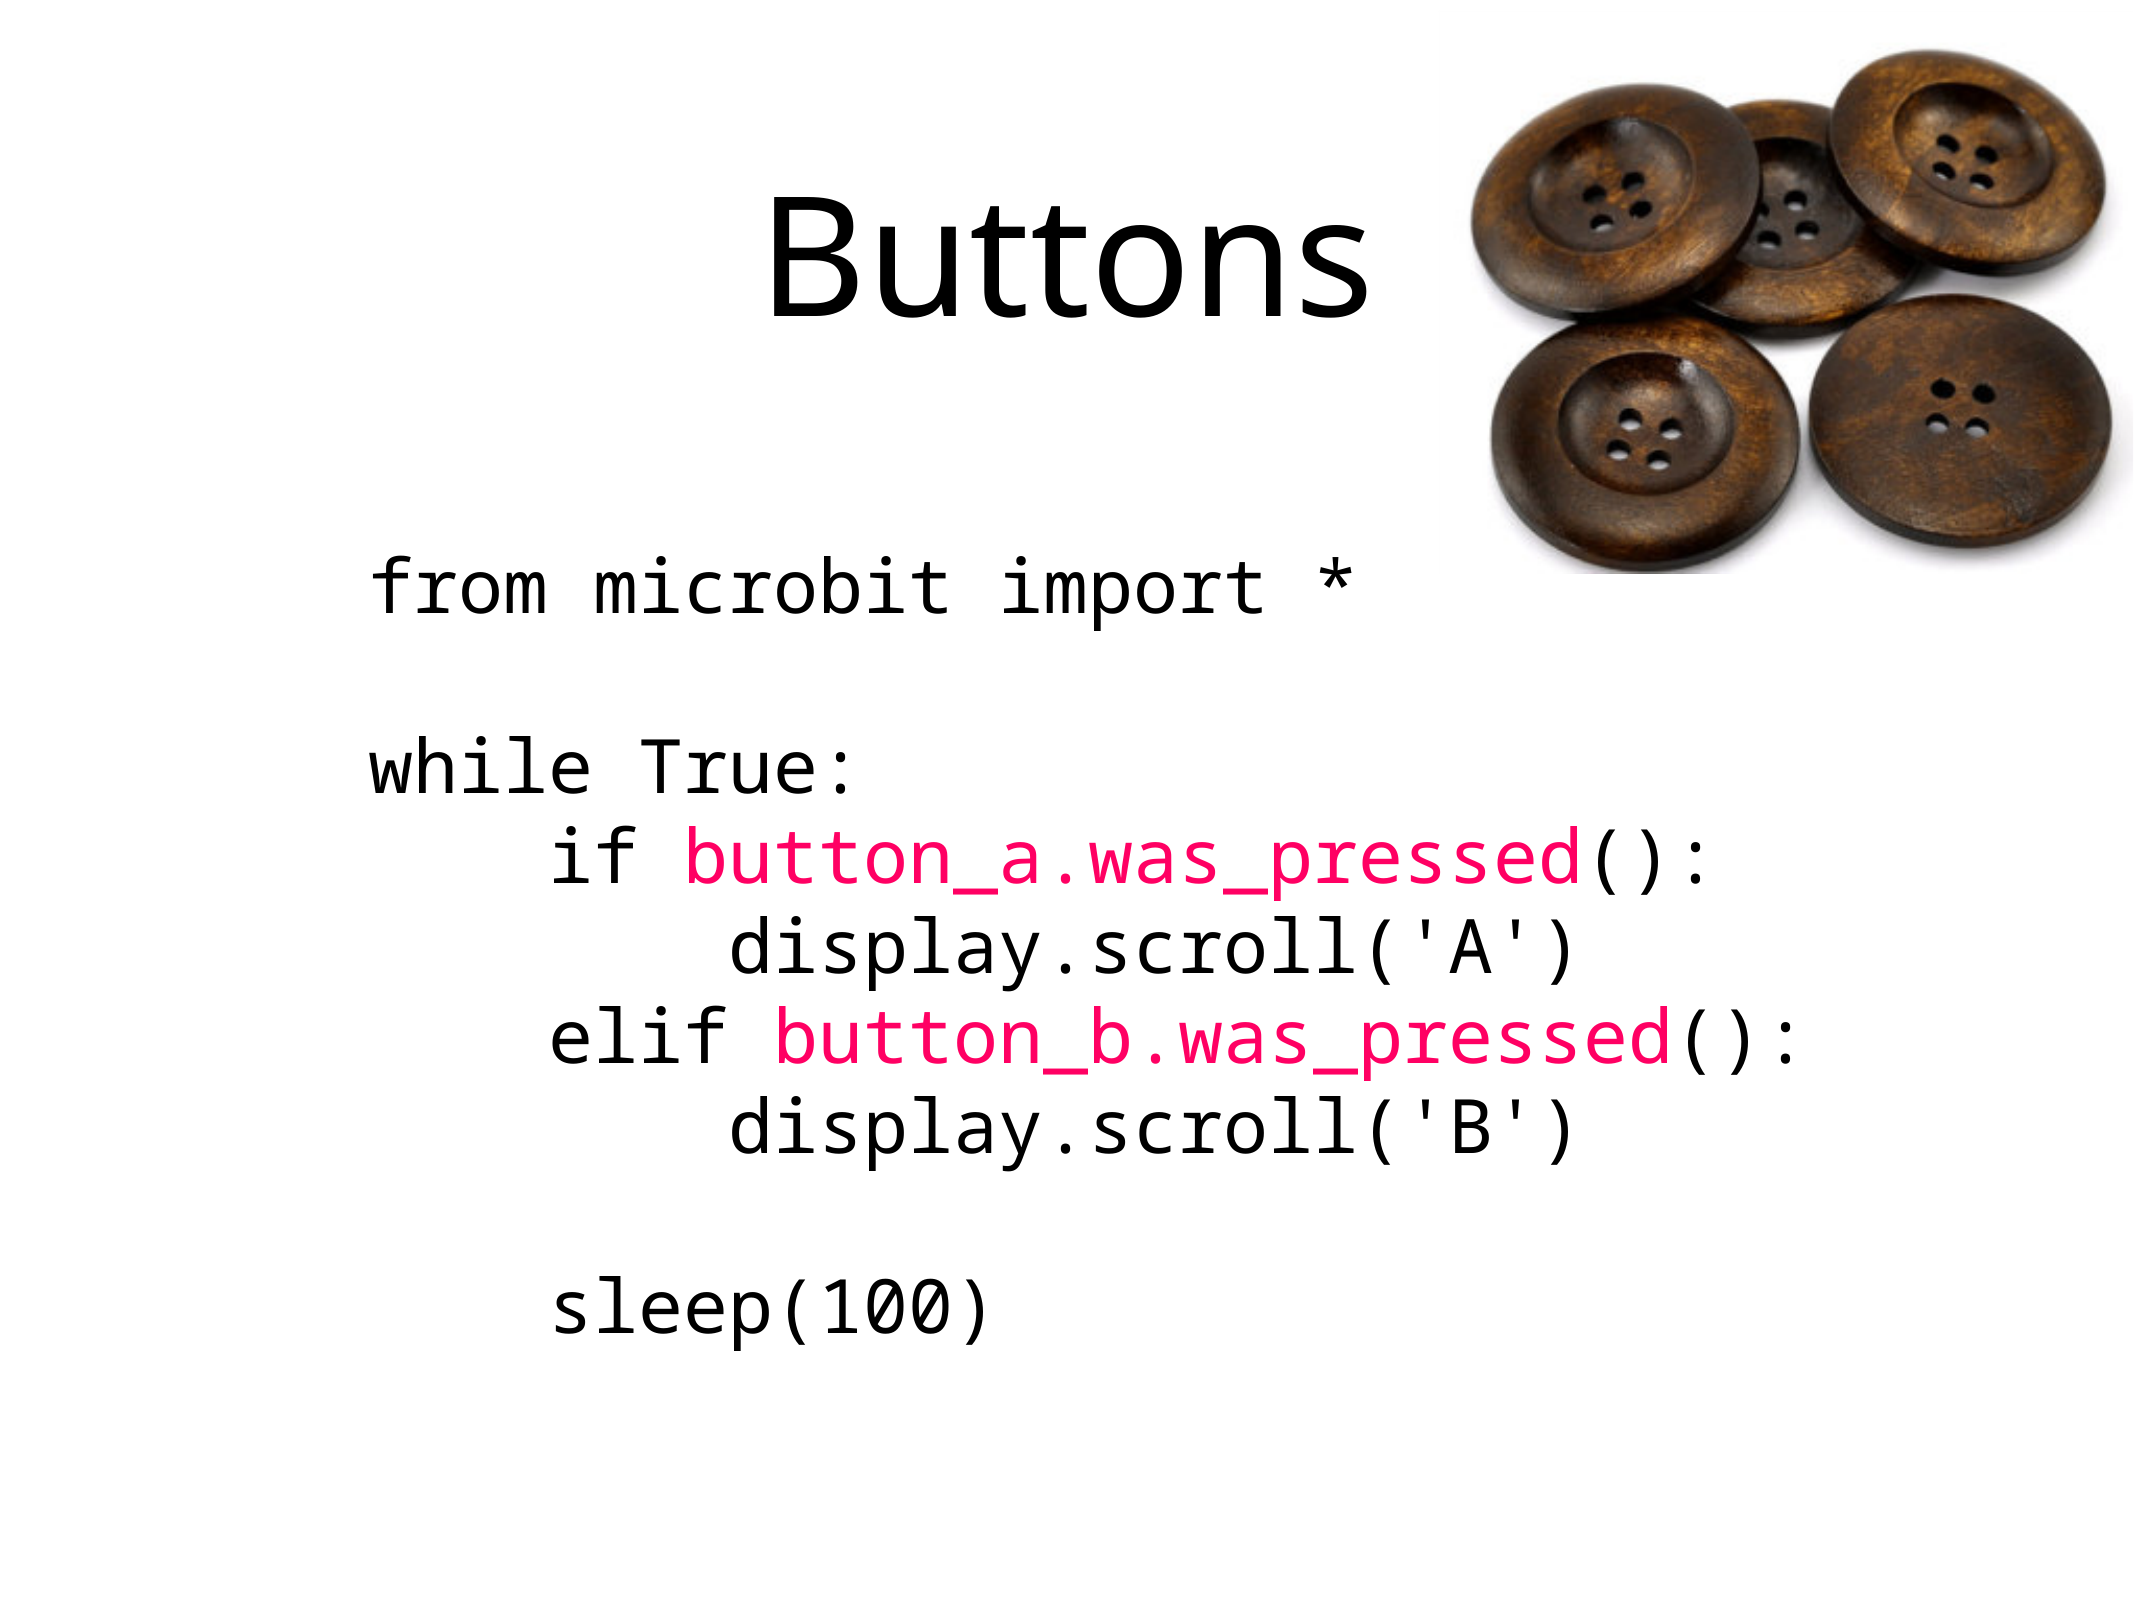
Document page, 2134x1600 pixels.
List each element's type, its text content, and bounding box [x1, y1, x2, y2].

text_box from microbit import * while True: if button_a.was_pressed(): display.scroll('A') elif button_b.was_pressed(): display.scroll('B') sleep(100) [360, 530, 1818, 1358]
title Buttons [155, 72, 1433, 428]
picture [1438, 10, 2134, 574]
